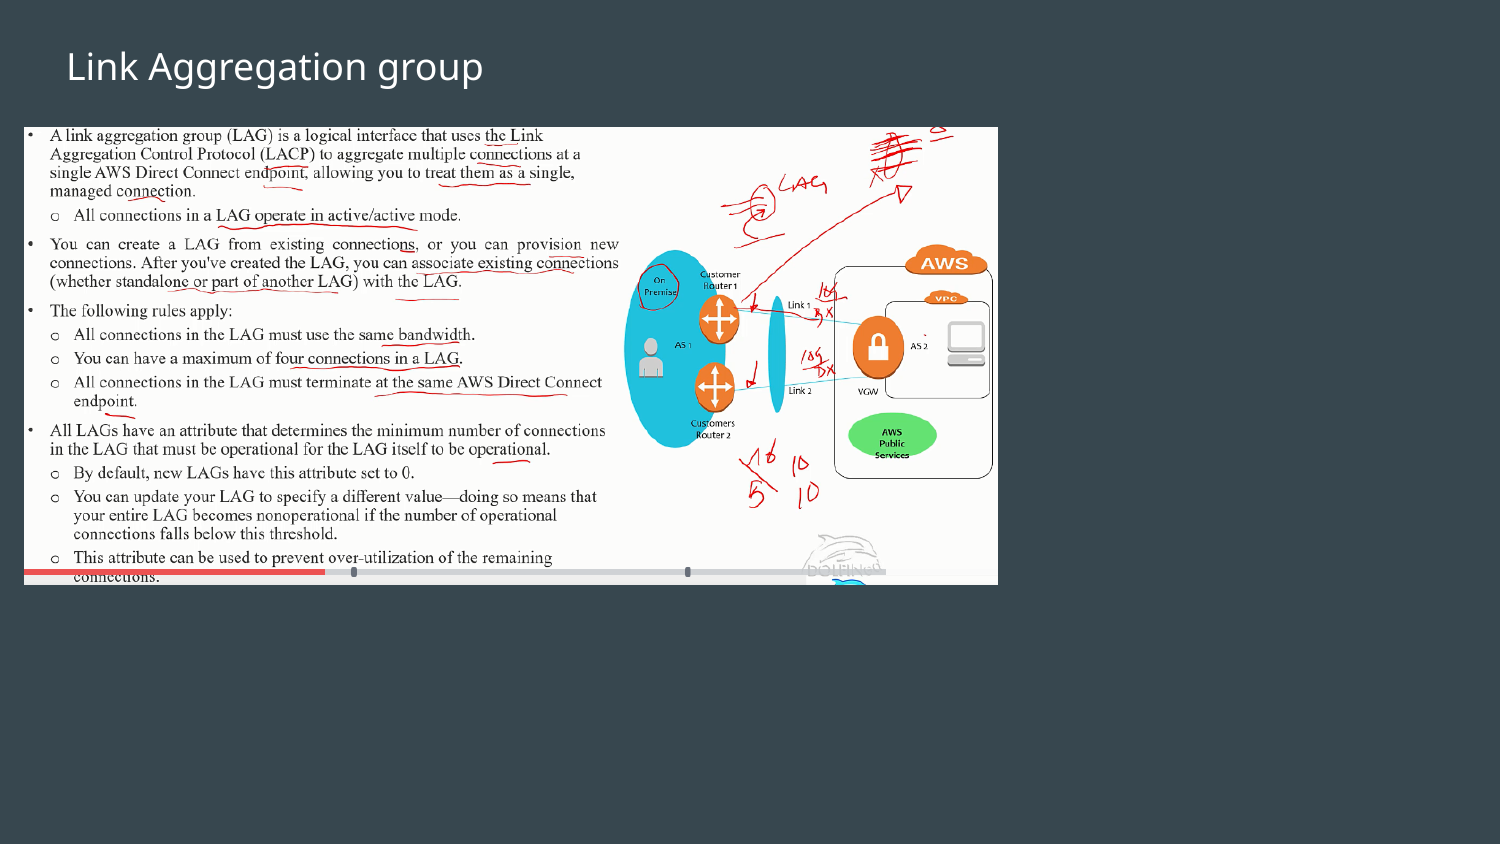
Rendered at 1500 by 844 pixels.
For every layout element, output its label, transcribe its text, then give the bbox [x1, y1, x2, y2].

title Link Aggregation group [51, 1, 1360, 103]
picture [24, 127, 999, 585]
